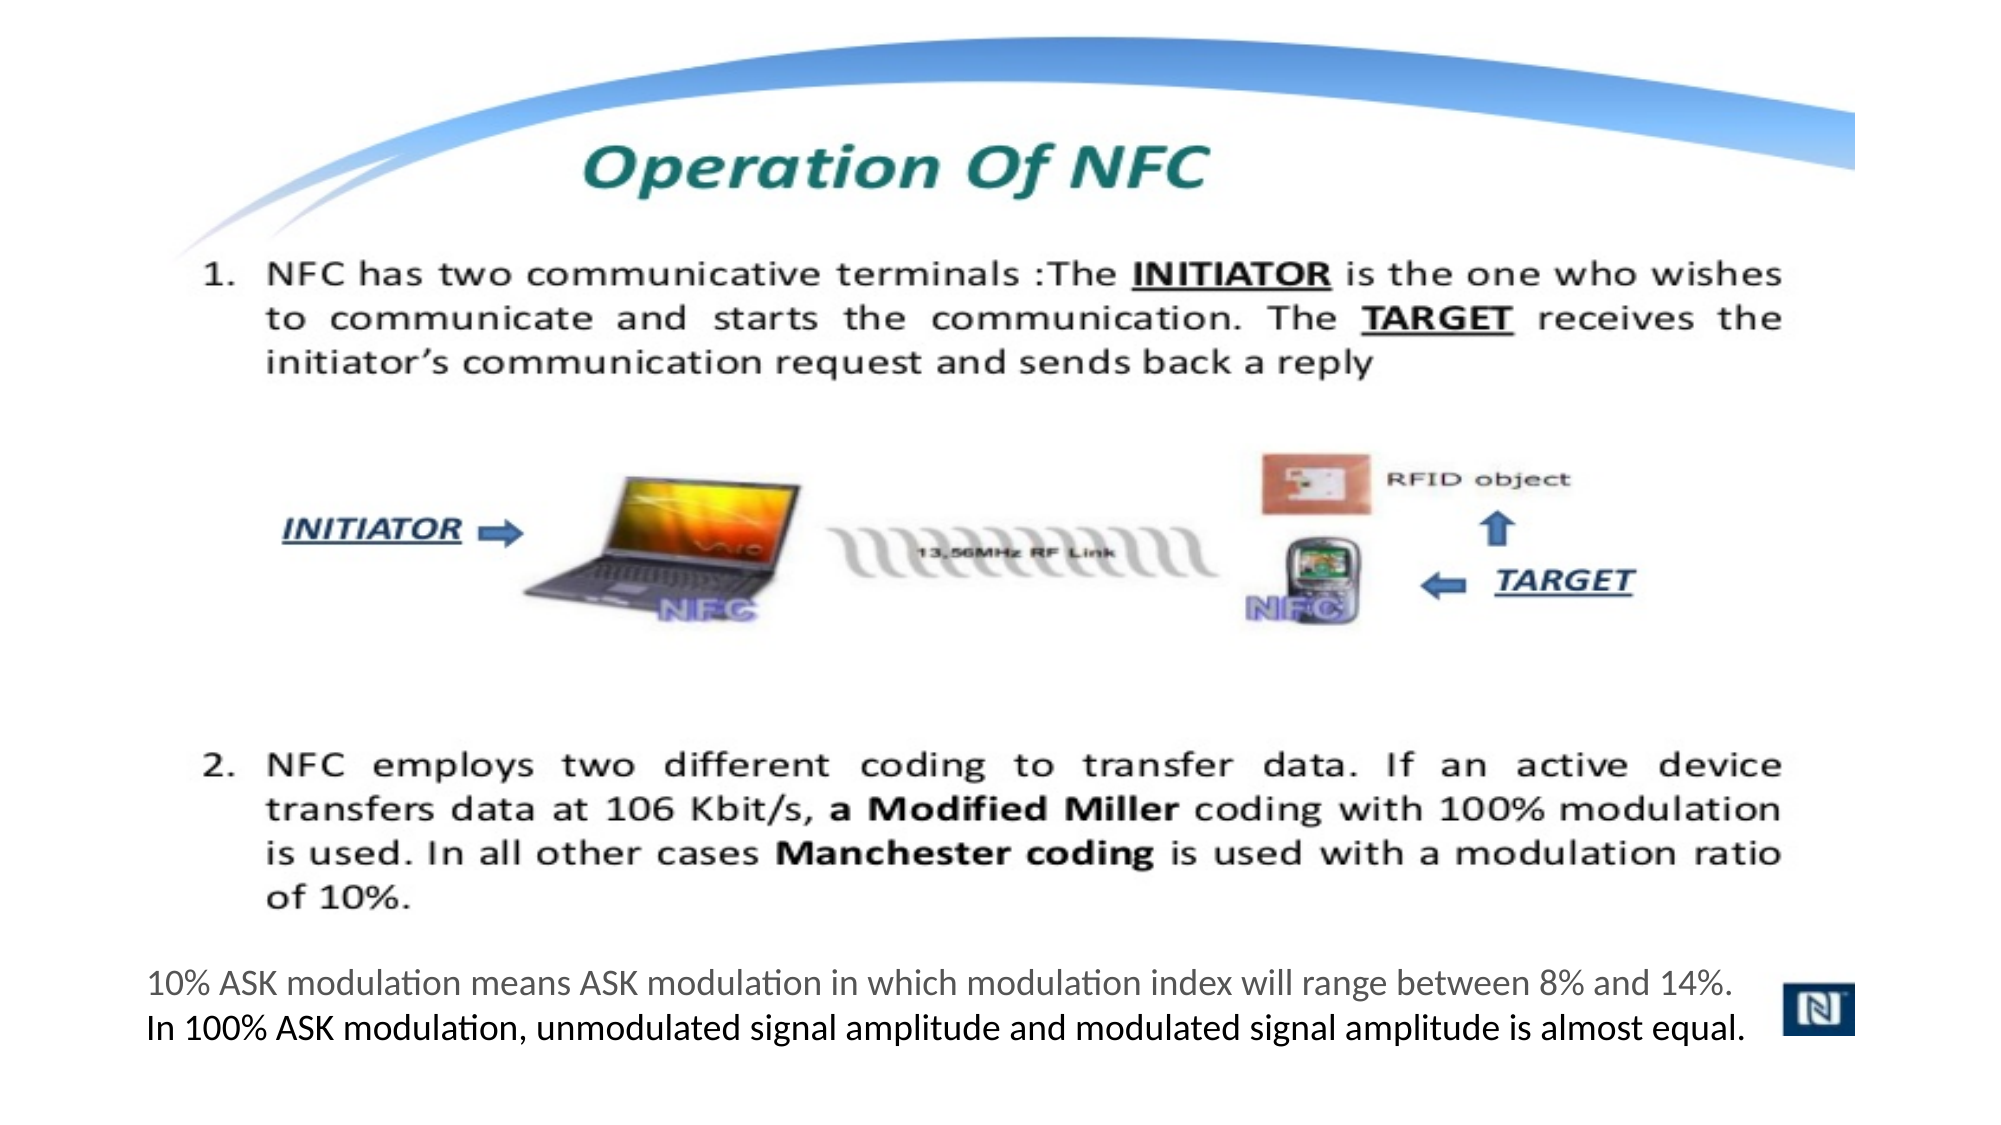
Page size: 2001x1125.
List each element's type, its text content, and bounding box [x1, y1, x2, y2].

picture [131, 32, 1855, 1036]
text_box 10% ASK modulation means ASK modulation in which modulation index will range between 8% and 14%. In 100% ASK modulation, unmodulated signal amplitude and modulated signal amplitude is almost equal. [131, 950, 1971, 1055]
